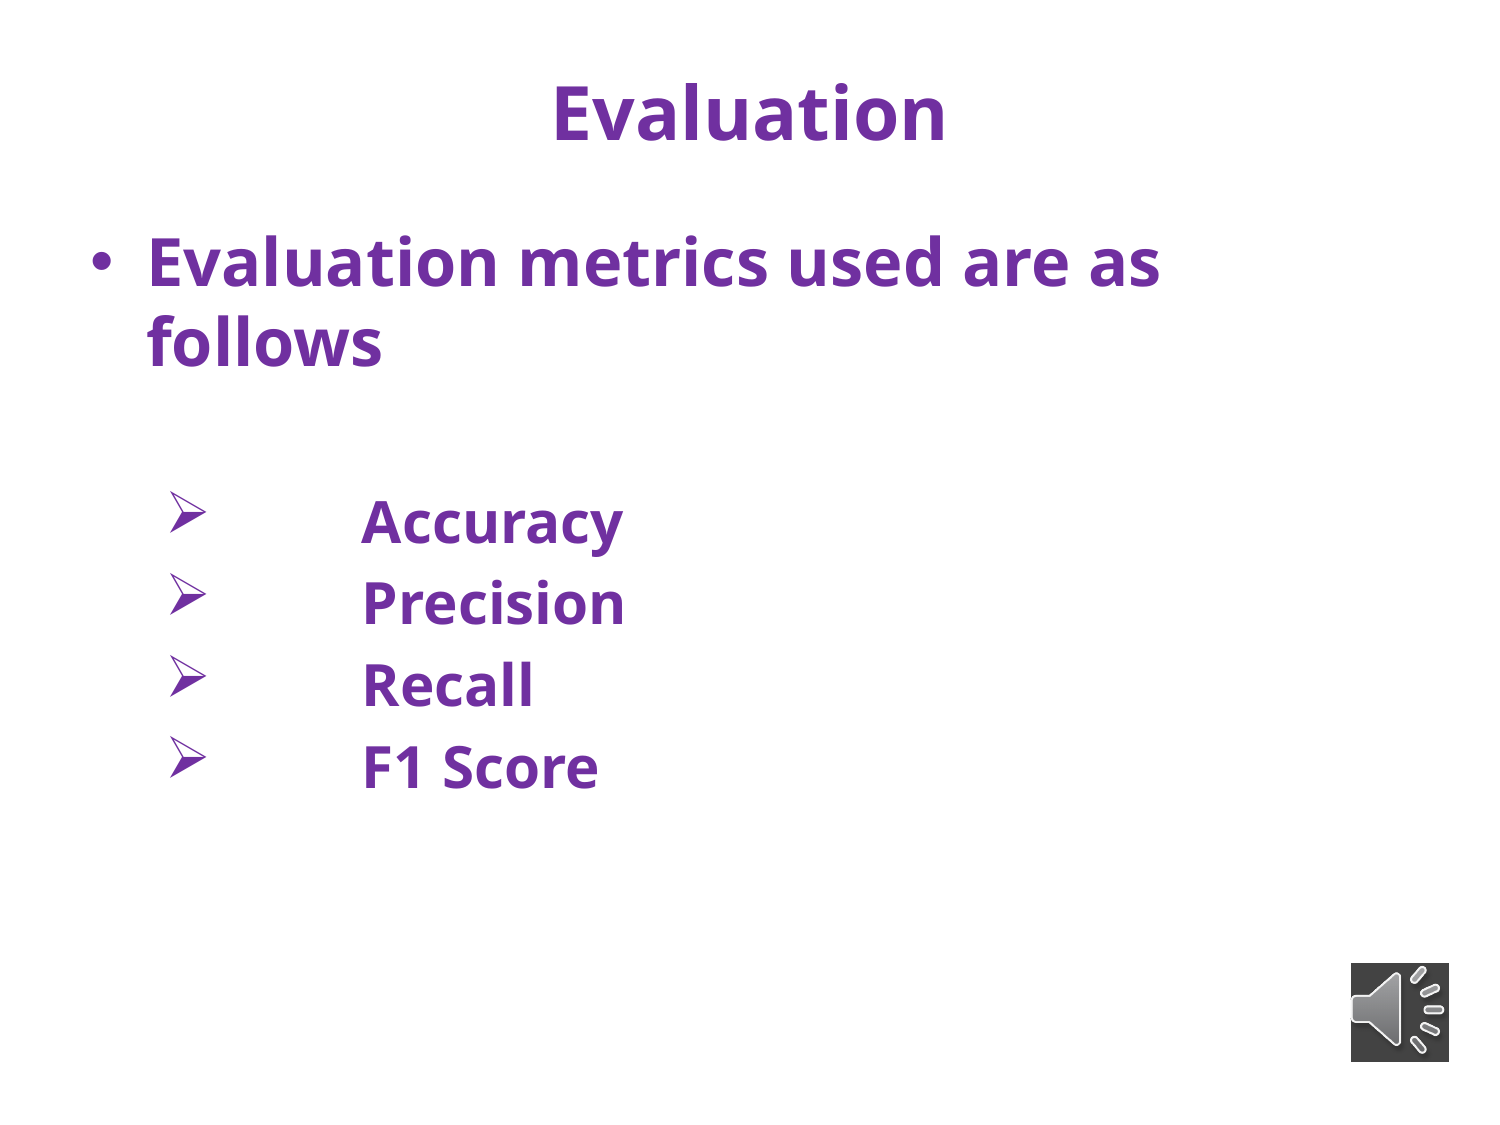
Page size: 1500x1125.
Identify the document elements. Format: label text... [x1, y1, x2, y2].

title Evaluation [75, 45, 1425, 175]
picture [1349, 962, 1451, 1063]
list Evaluation metrics used are as follows Accuracy Precision Recall F1 Score [75, 212, 1425, 1005]
